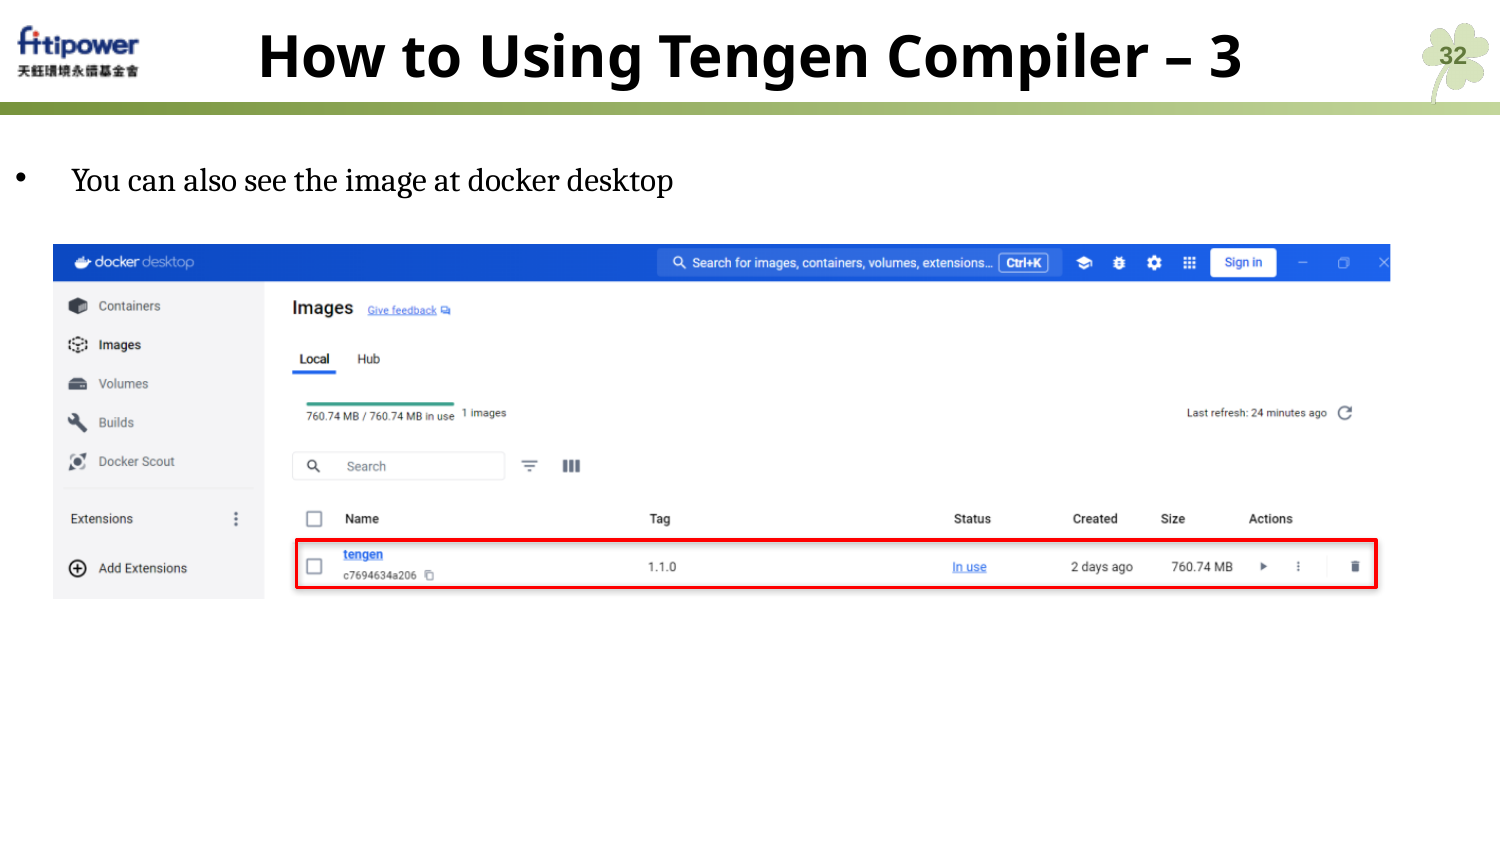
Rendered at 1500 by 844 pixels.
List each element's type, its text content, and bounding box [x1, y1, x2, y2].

slide_number 32 [1417, 32, 1490, 77]
list You can also see the image at docker desktop [0, 150, 1350, 754]
title How to Using Tengen Compiler – 3 [0, 13, 1500, 95]
picture [52, 244, 1391, 600]
picture [1404, 95, 1500, 115]
